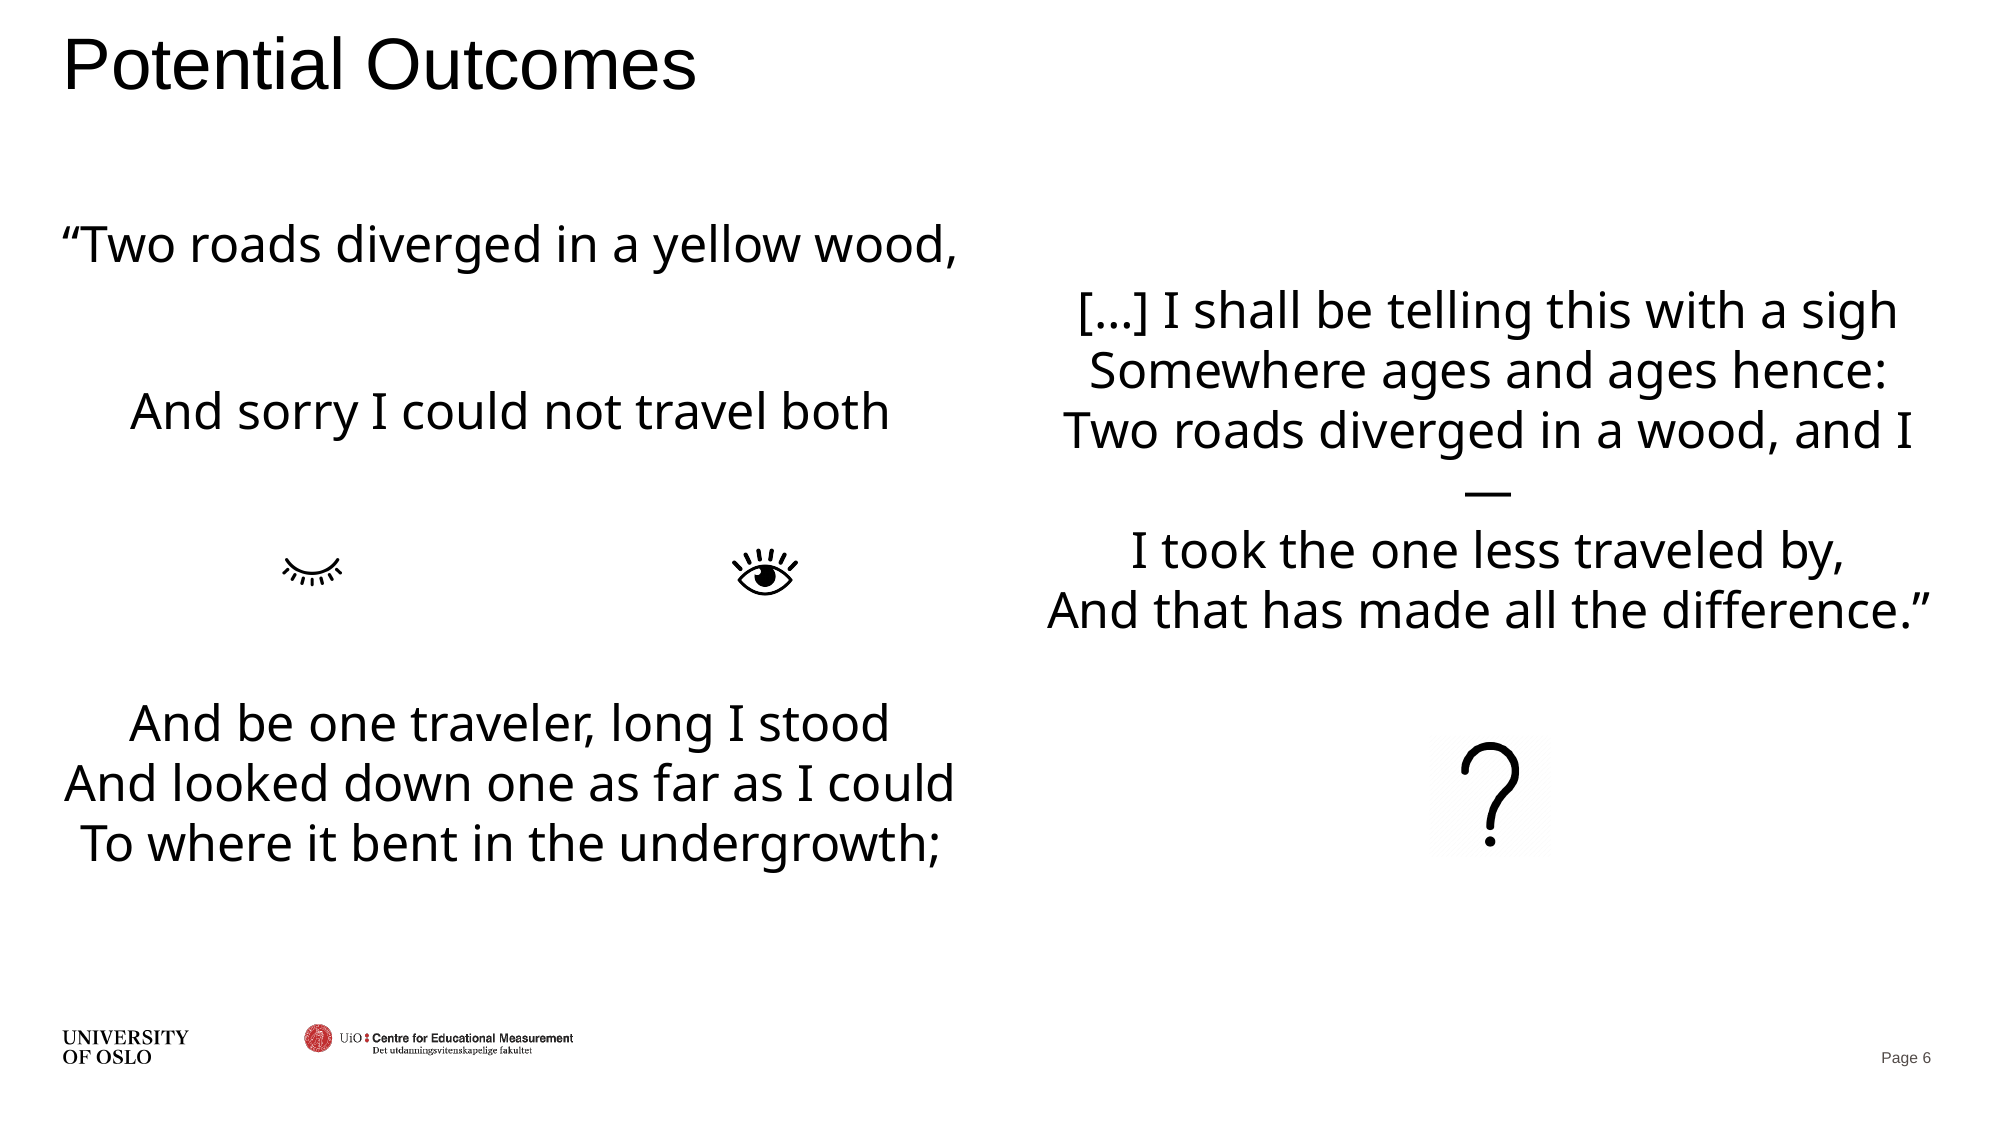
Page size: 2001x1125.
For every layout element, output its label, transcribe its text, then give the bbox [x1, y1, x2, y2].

slide_number Page 6 [1848, 1027, 1947, 1088]
footer [301, 1024, 548, 1067]
picture [279, 539, 345, 605]
picture [732, 539, 798, 605]
picture [62, 1030, 189, 1064]
picture [1428, 734, 1552, 858]
picture [301, 1021, 597, 1067]
title Potential Outcomes [62, 26, 1938, 151]
